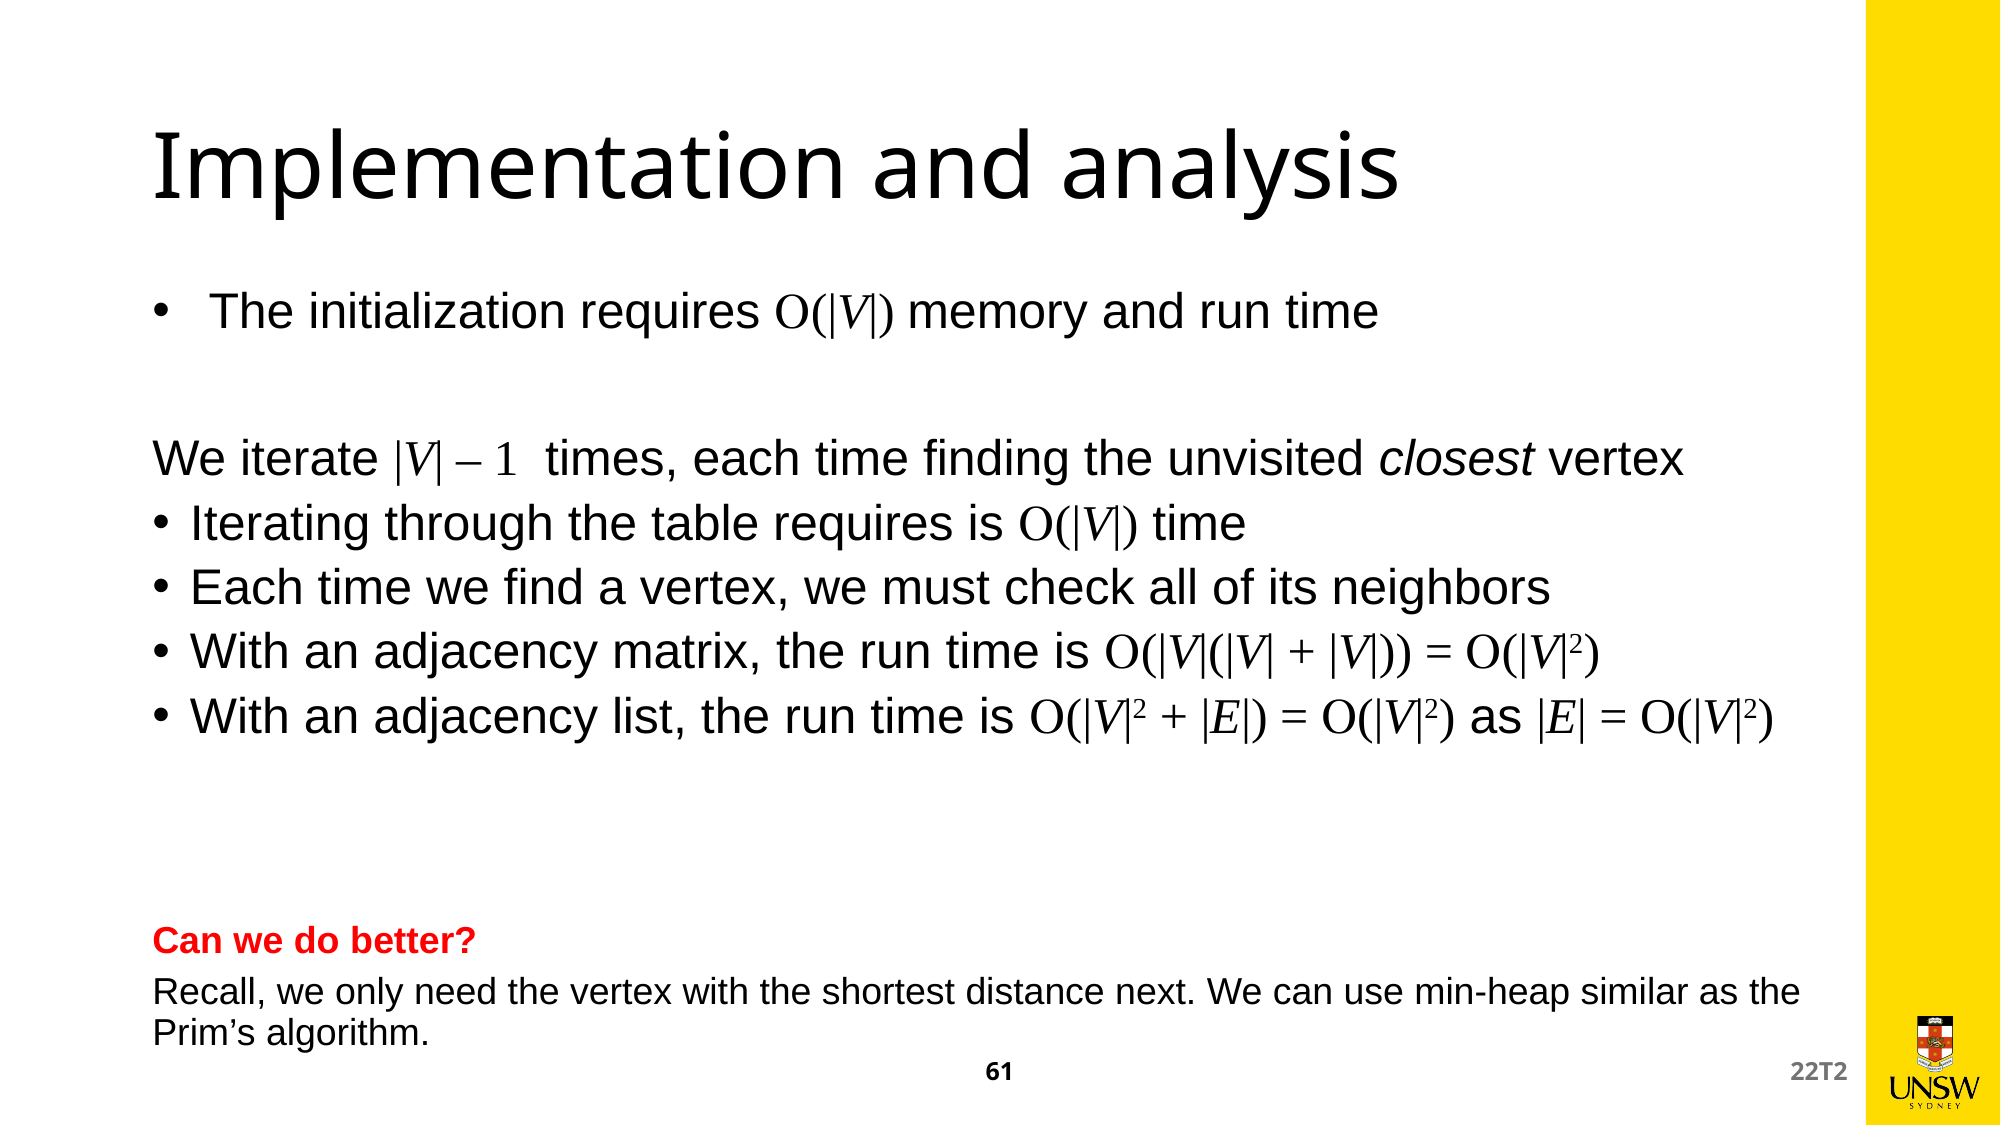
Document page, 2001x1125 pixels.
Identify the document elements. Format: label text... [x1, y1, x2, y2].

picture [1890, 1016, 1980, 1109]
list The initialization requires O(|V|) memory and run time We iterate |V| – 1 times, each time finding the unvisited closest vertex Iterating through the table requires is O(|V|) time Each time we find a vertex, we must check all of its neighbors With an adjacency matrix, the run time is O(|V|(|V| + |V|)) = O(|V|2) With an adjacency list, the run time is O(|V|2 + |E|) = O(|V|2) as |E| = O(|V|2) Can we do better? Recall, we only need the vertex with the shortest distance next. We can use min-heap similar as the Prim’s algorithm. [137, 277, 1863, 992]
slide_number 61 [774, 1042, 1225, 1103]
footer 22T2 [1225, 1042, 1863, 1103]
title Implementation and analysis [137, 59, 1863, 277]
